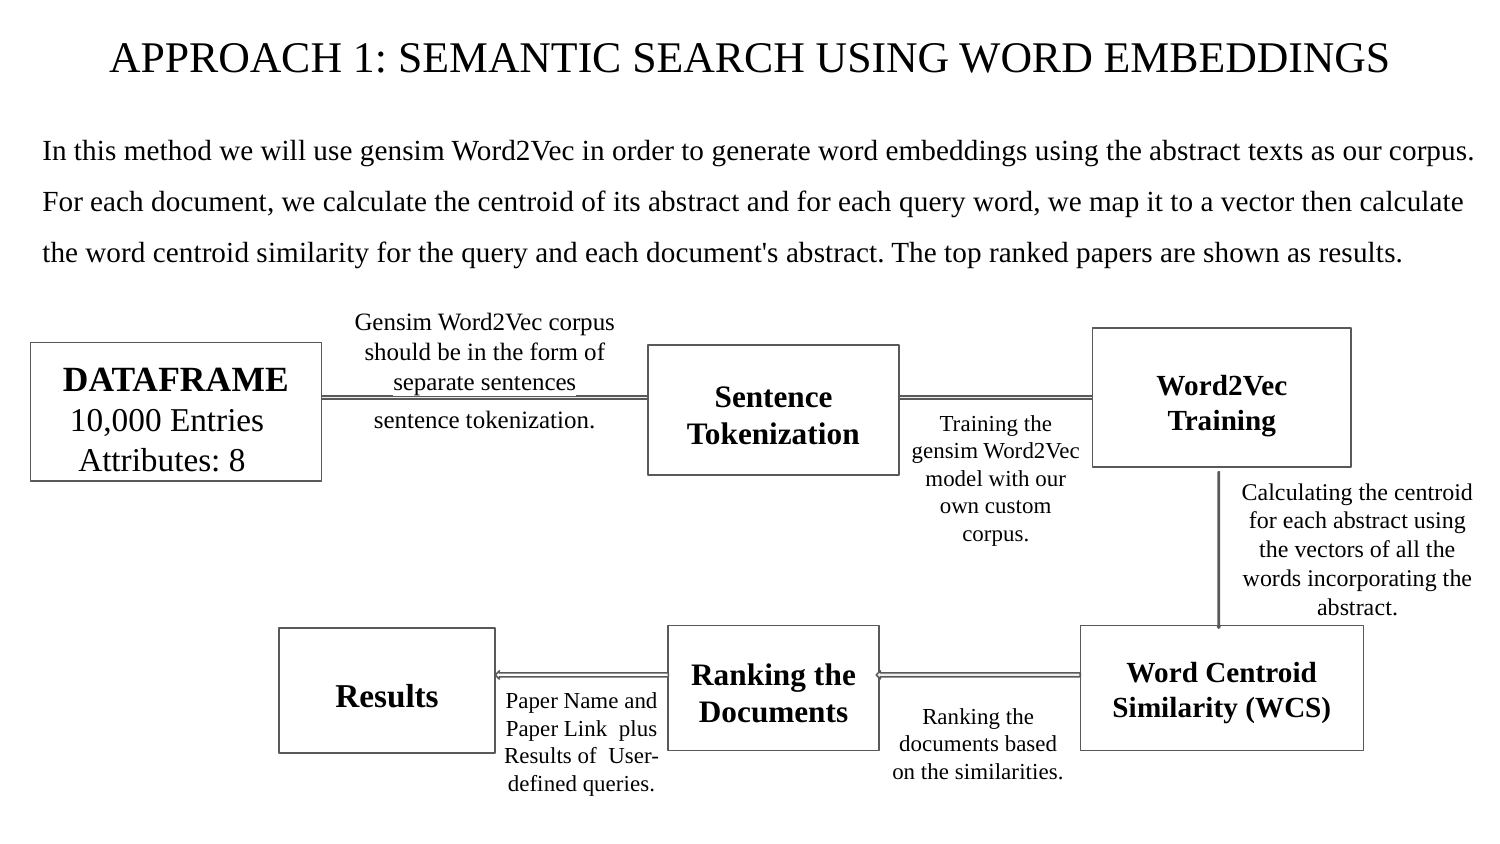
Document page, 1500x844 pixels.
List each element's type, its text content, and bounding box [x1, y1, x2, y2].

text_box In this method we will use gensim Word2Vec in order to generate word embeddings using the abstract texts as our corpus. For each document, we calculate the centroid of its abstract and for each query word, we map it to a vector then calculate the word centroid similarity for the query and each document's abstract. The top ranked papers are shown as results. [27, 100, 1493, 258]
text_box Gensim Word2Vec corpus should be in the form of separate sentences [321, 290, 649, 363]
text_box [495, 670, 669, 680]
text_box DATAFRAME 10,000 Entries Attributes: 8 [30, 342, 322, 482]
title APPROACH 1: SEMANTIC SEARCH USING WORD EMBEDDINGS [35, 13, 1465, 86]
text_box Word2Vec Training [1092, 328, 1352, 467]
text_box Paper Name and Paper Link plus Results of User-defined queries. [473, 670, 690, 773]
text_box Results [279, 628, 496, 753]
text_box Ranking the Documents [667, 625, 880, 751]
text_box sentence tokenization. [355, 363, 615, 462]
text_box Calculating the centroid for each abstract using the vectors of all the words incorporating the abstract. [1225, 461, 1490, 618]
text_box [876, 670, 1081, 680]
text_box Word Centroid Similarity (WCS) [1080, 625, 1364, 751]
text_box Sentence Tokenization [648, 345, 899, 475]
text_box Ranking the documents based on the similarities. [872, 686, 1084, 789]
text_box Training the gensim Word2Vec model with our own custom corpus. [893, 393, 1098, 476]
text_box [898, 393, 1093, 402]
